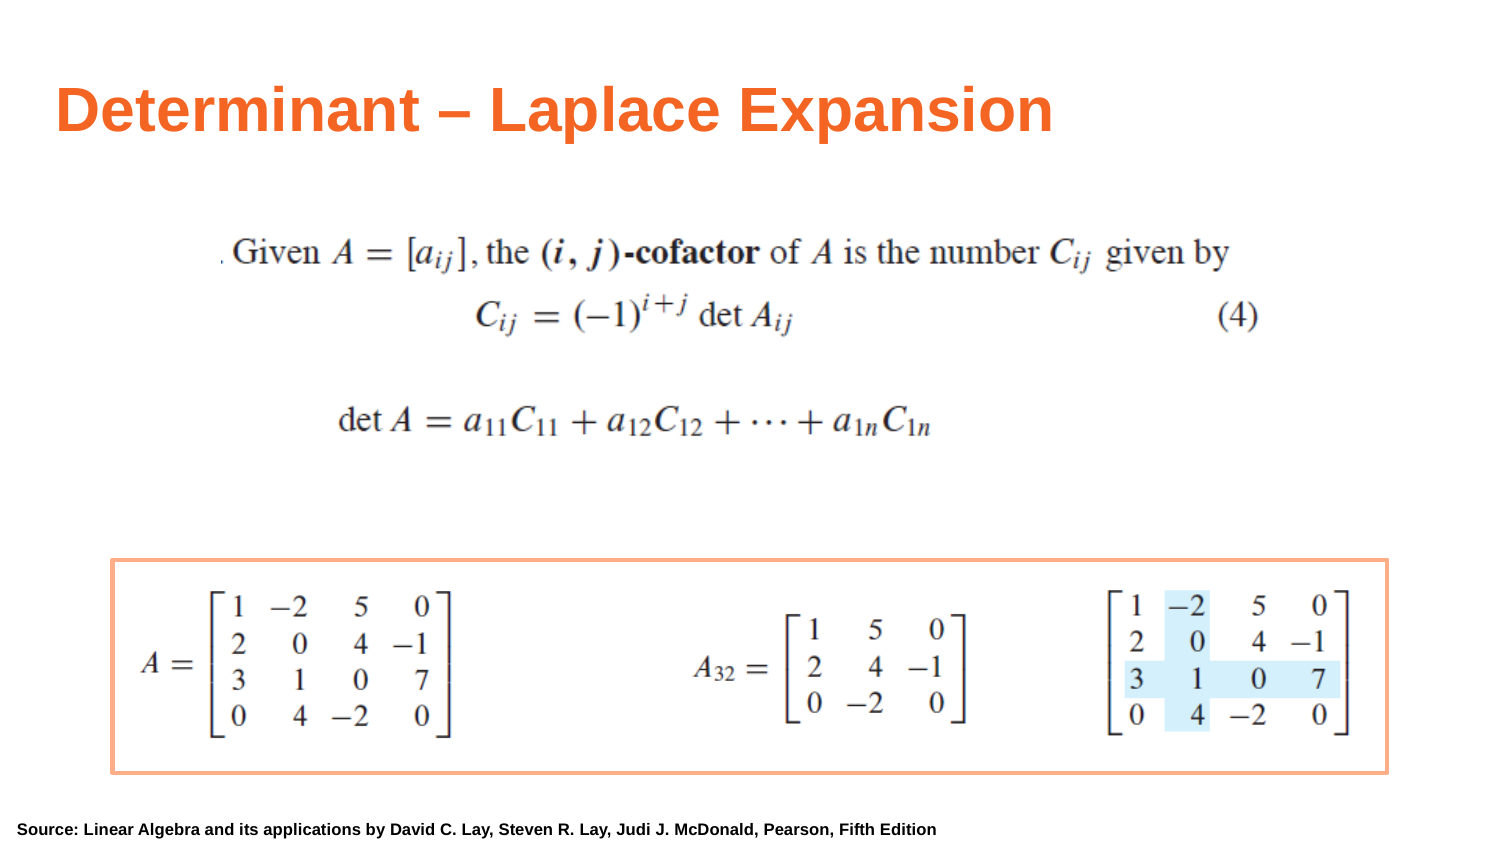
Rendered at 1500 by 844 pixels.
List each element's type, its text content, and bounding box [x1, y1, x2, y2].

text_box Source: Linear Algebra and its applications by David C. Lay, Steven R. Lay, Judi J. McDonald, Pearson, Fifth Edition [2, 801, 1383, 844]
picture [220, 231, 1280, 459]
picture [139, 582, 478, 745]
picture [1092, 571, 1359, 756]
title Determinant – Laplace Expansion [40, 54, 1500, 181]
picture [674, 594, 1011, 733]
text_box [110, 558, 1389, 775]
